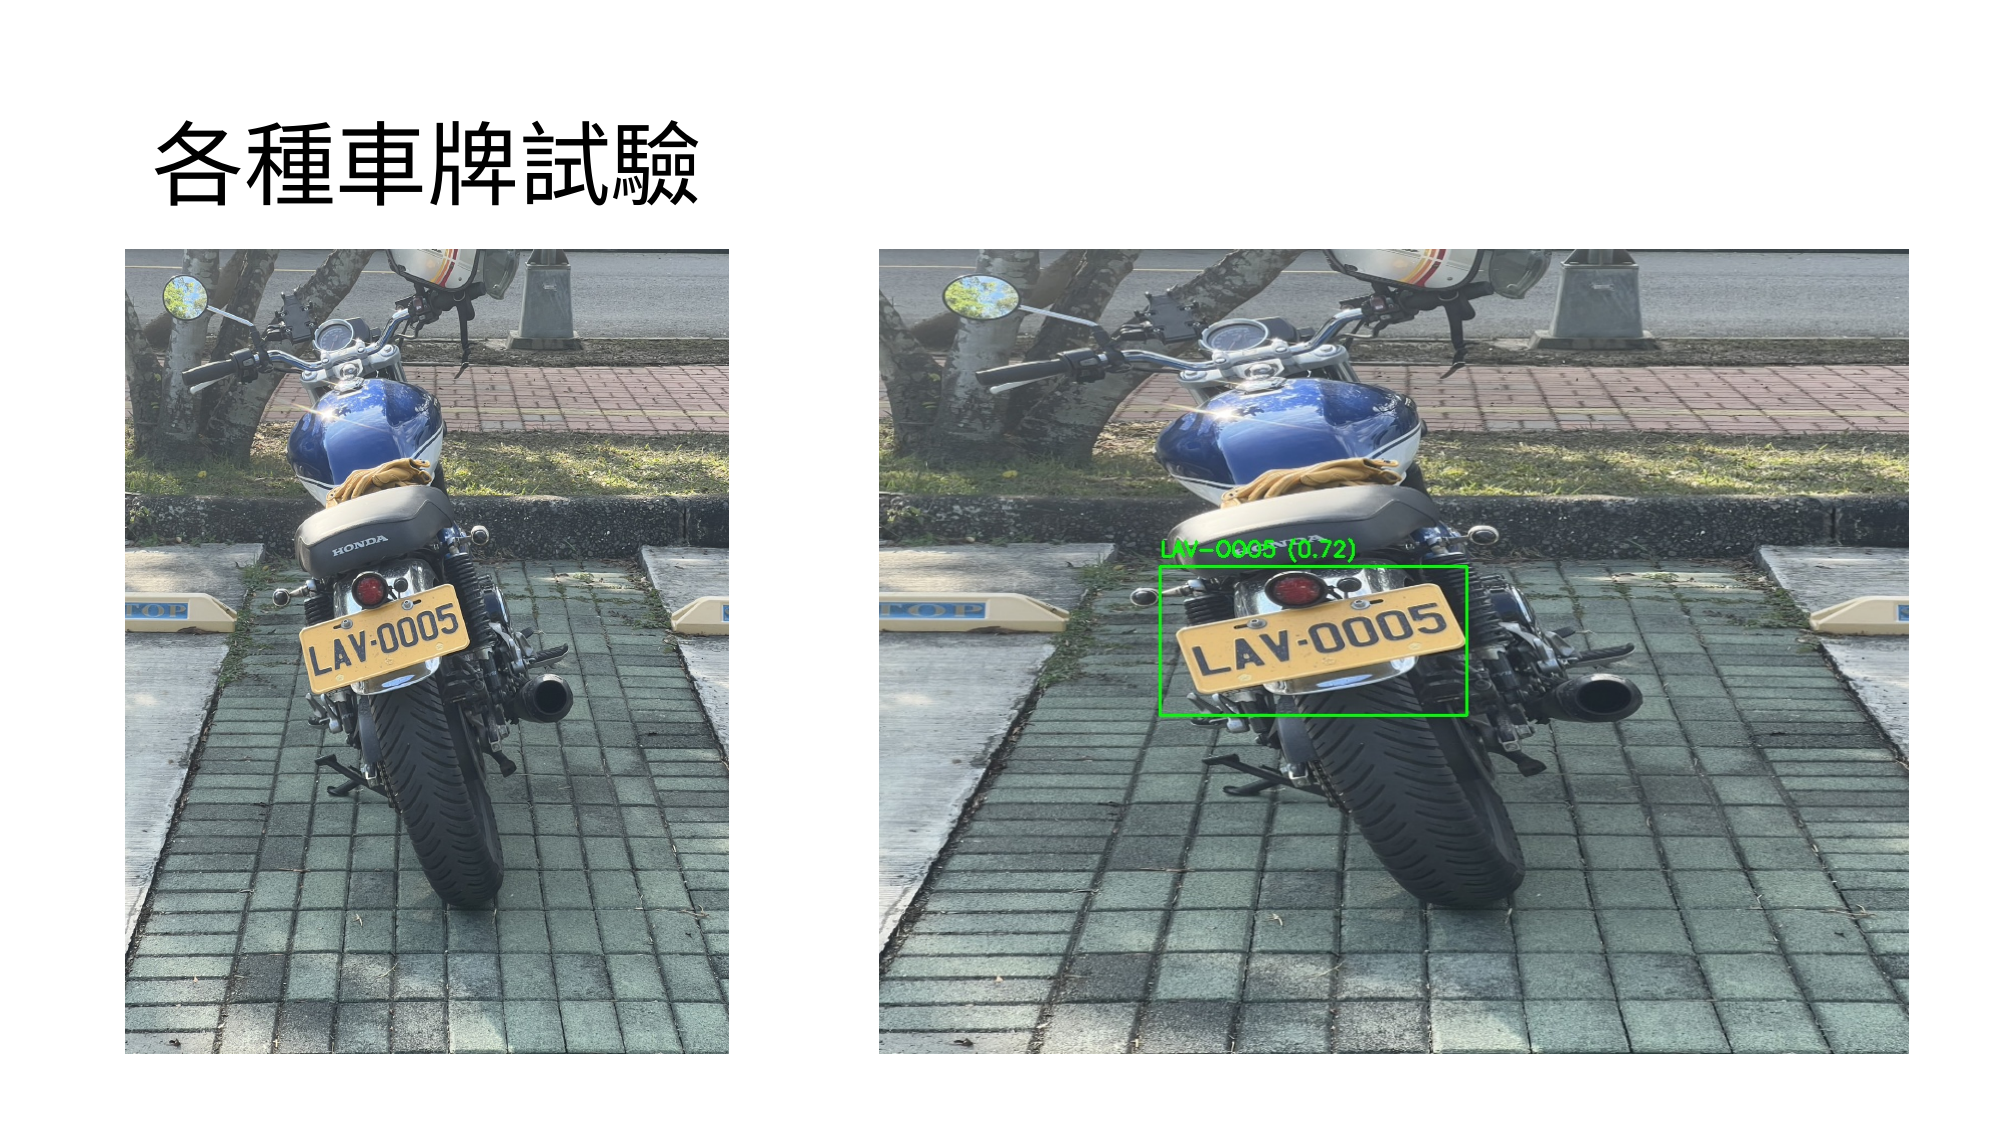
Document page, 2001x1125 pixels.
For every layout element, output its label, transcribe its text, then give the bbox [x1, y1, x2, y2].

picture [125, 249, 729, 1054]
picture [879, 249, 1909, 1054]
title 各種車牌試驗 [137, 59, 1863, 278]
